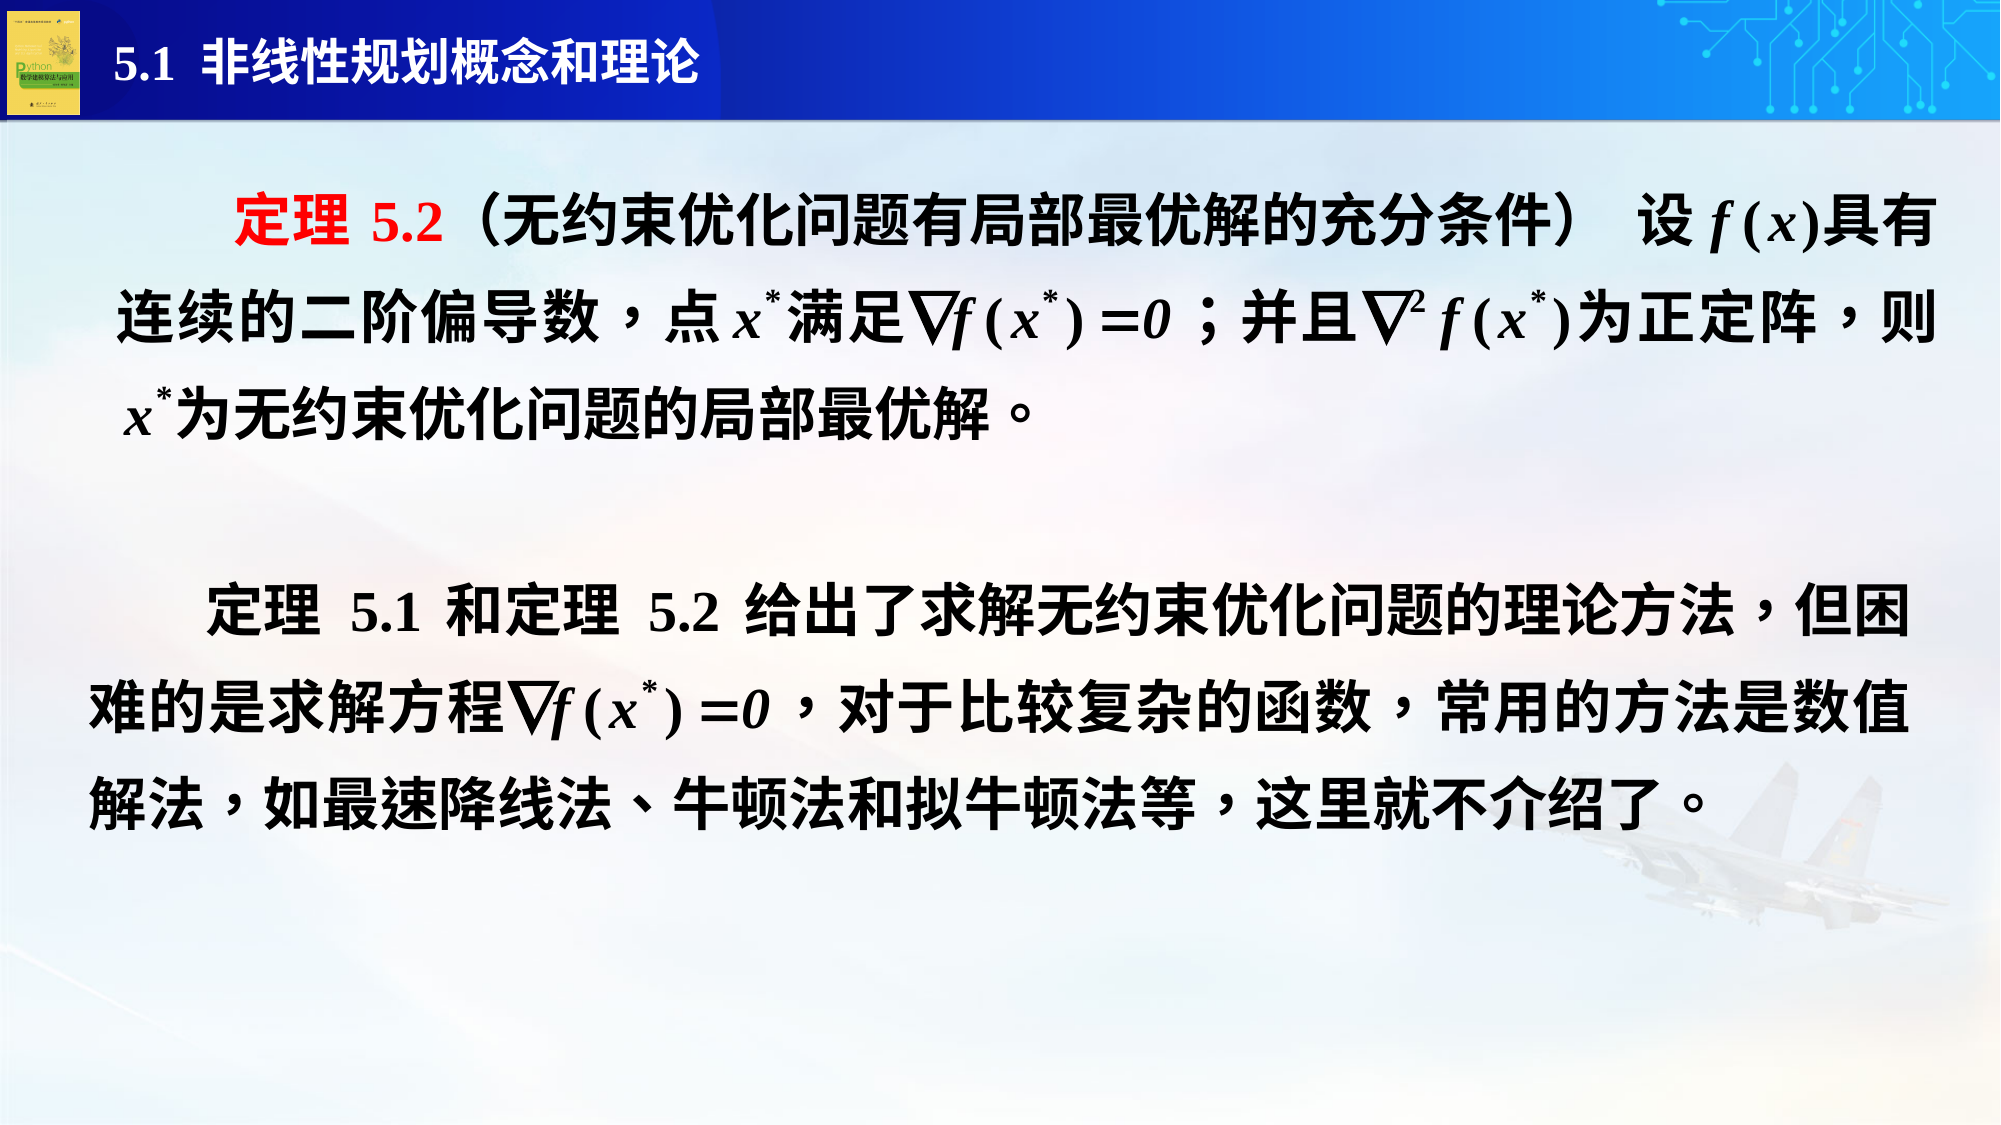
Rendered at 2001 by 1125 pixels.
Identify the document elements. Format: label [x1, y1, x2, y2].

text_box [88, 562, 1912, 1125]
text_box [116, 172, 1939, 1039]
picture [0, 0, 2001, 1125]
